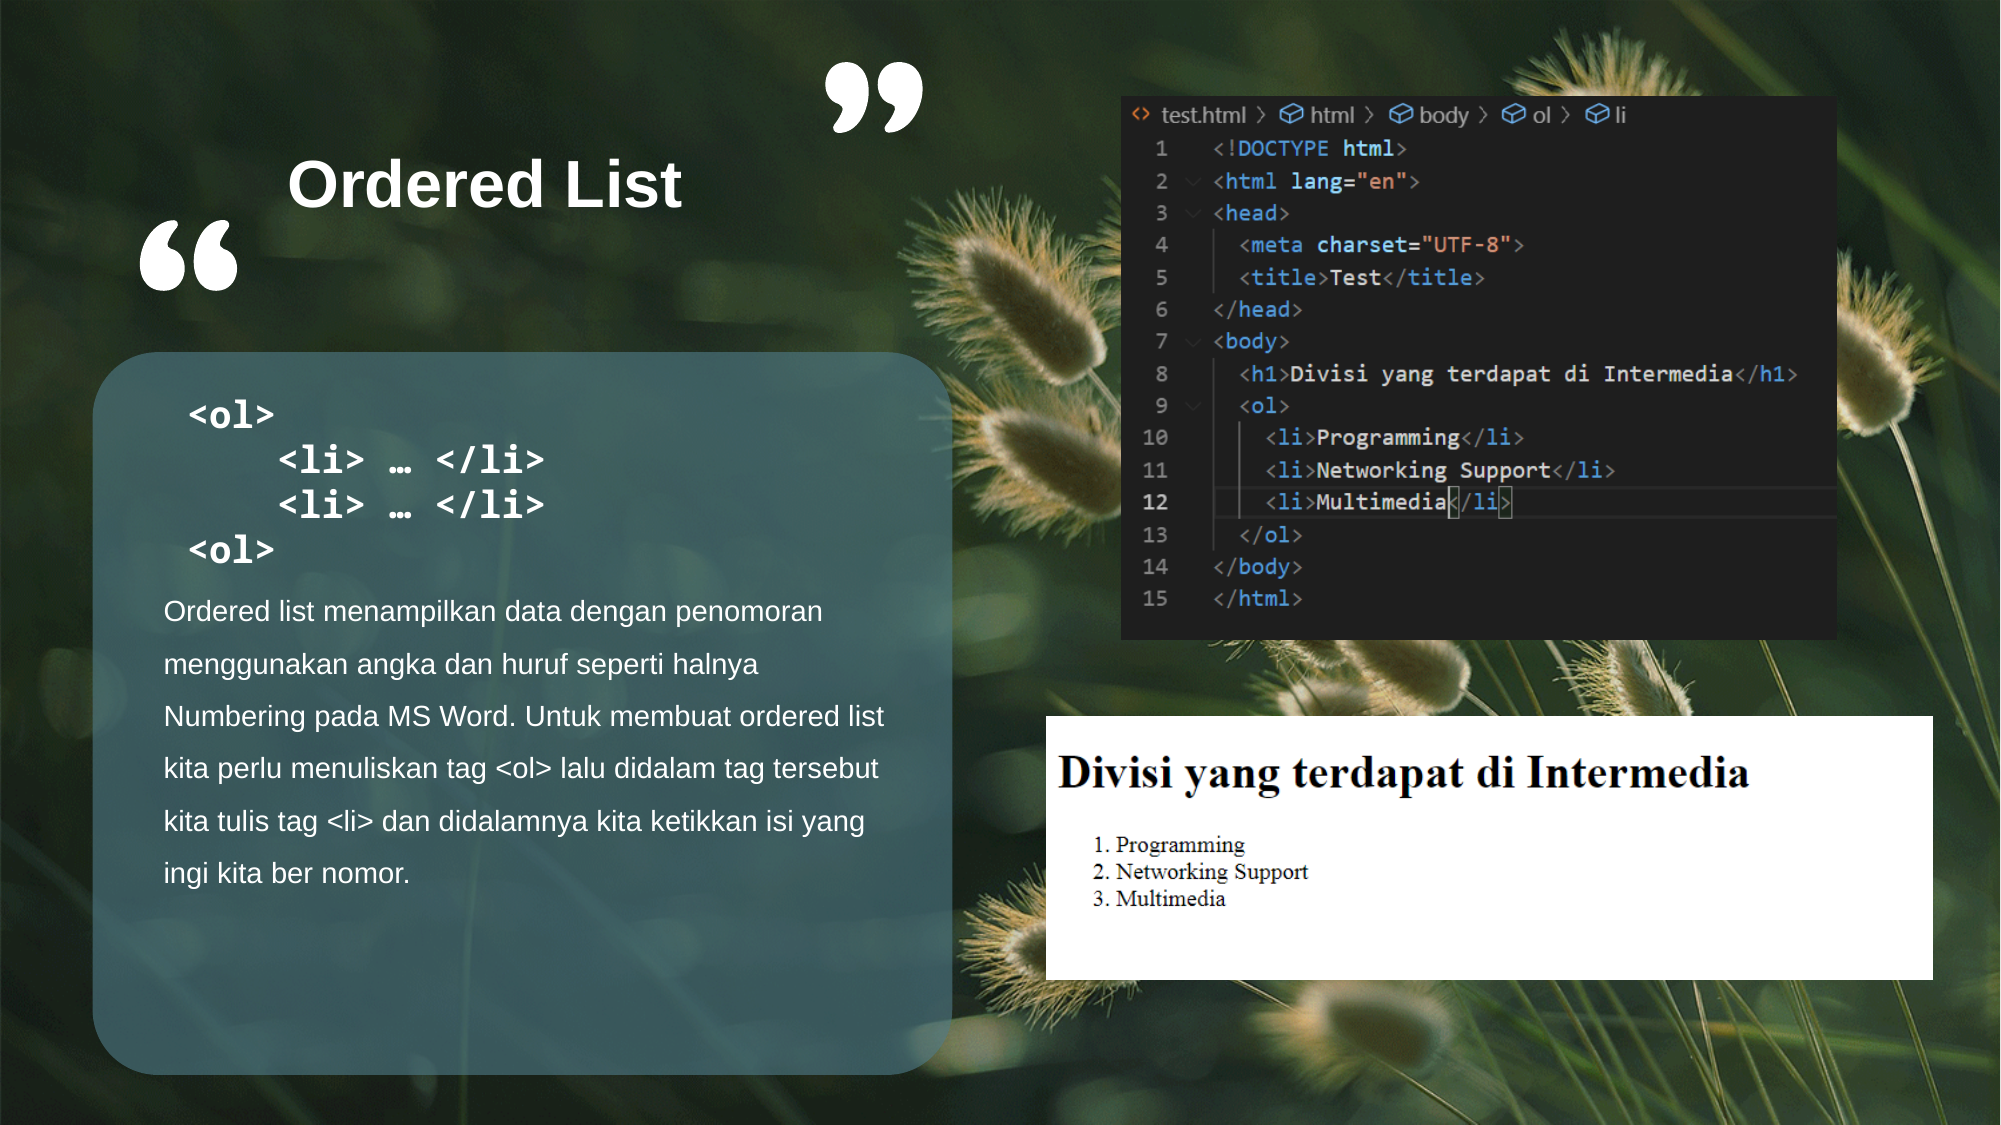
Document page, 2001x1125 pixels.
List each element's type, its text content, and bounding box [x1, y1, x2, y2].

text_box <ol> <li> … </li> <li> … </li> <ol> [171, 383, 880, 579]
text_box [91, 351, 954, 1076]
text_box Ordered list menampilkan data dengan penomoran menggunakan angka dan huruf seperti halnya Numbering pada MS Word. Untuk membuat ordered list kita perlu menuliskan tag <ol> lalu didalam tag tersebut kita tulis tag <li> dan didalamnya kita ketikkan isi yang ingi kita ber nomor. [148, 567, 903, 898]
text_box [823, 60, 923, 135]
text_box Ordered List [140, 60, 830, 293]
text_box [140, 218, 239, 293]
picture [0, 0, 2001, 1125]
